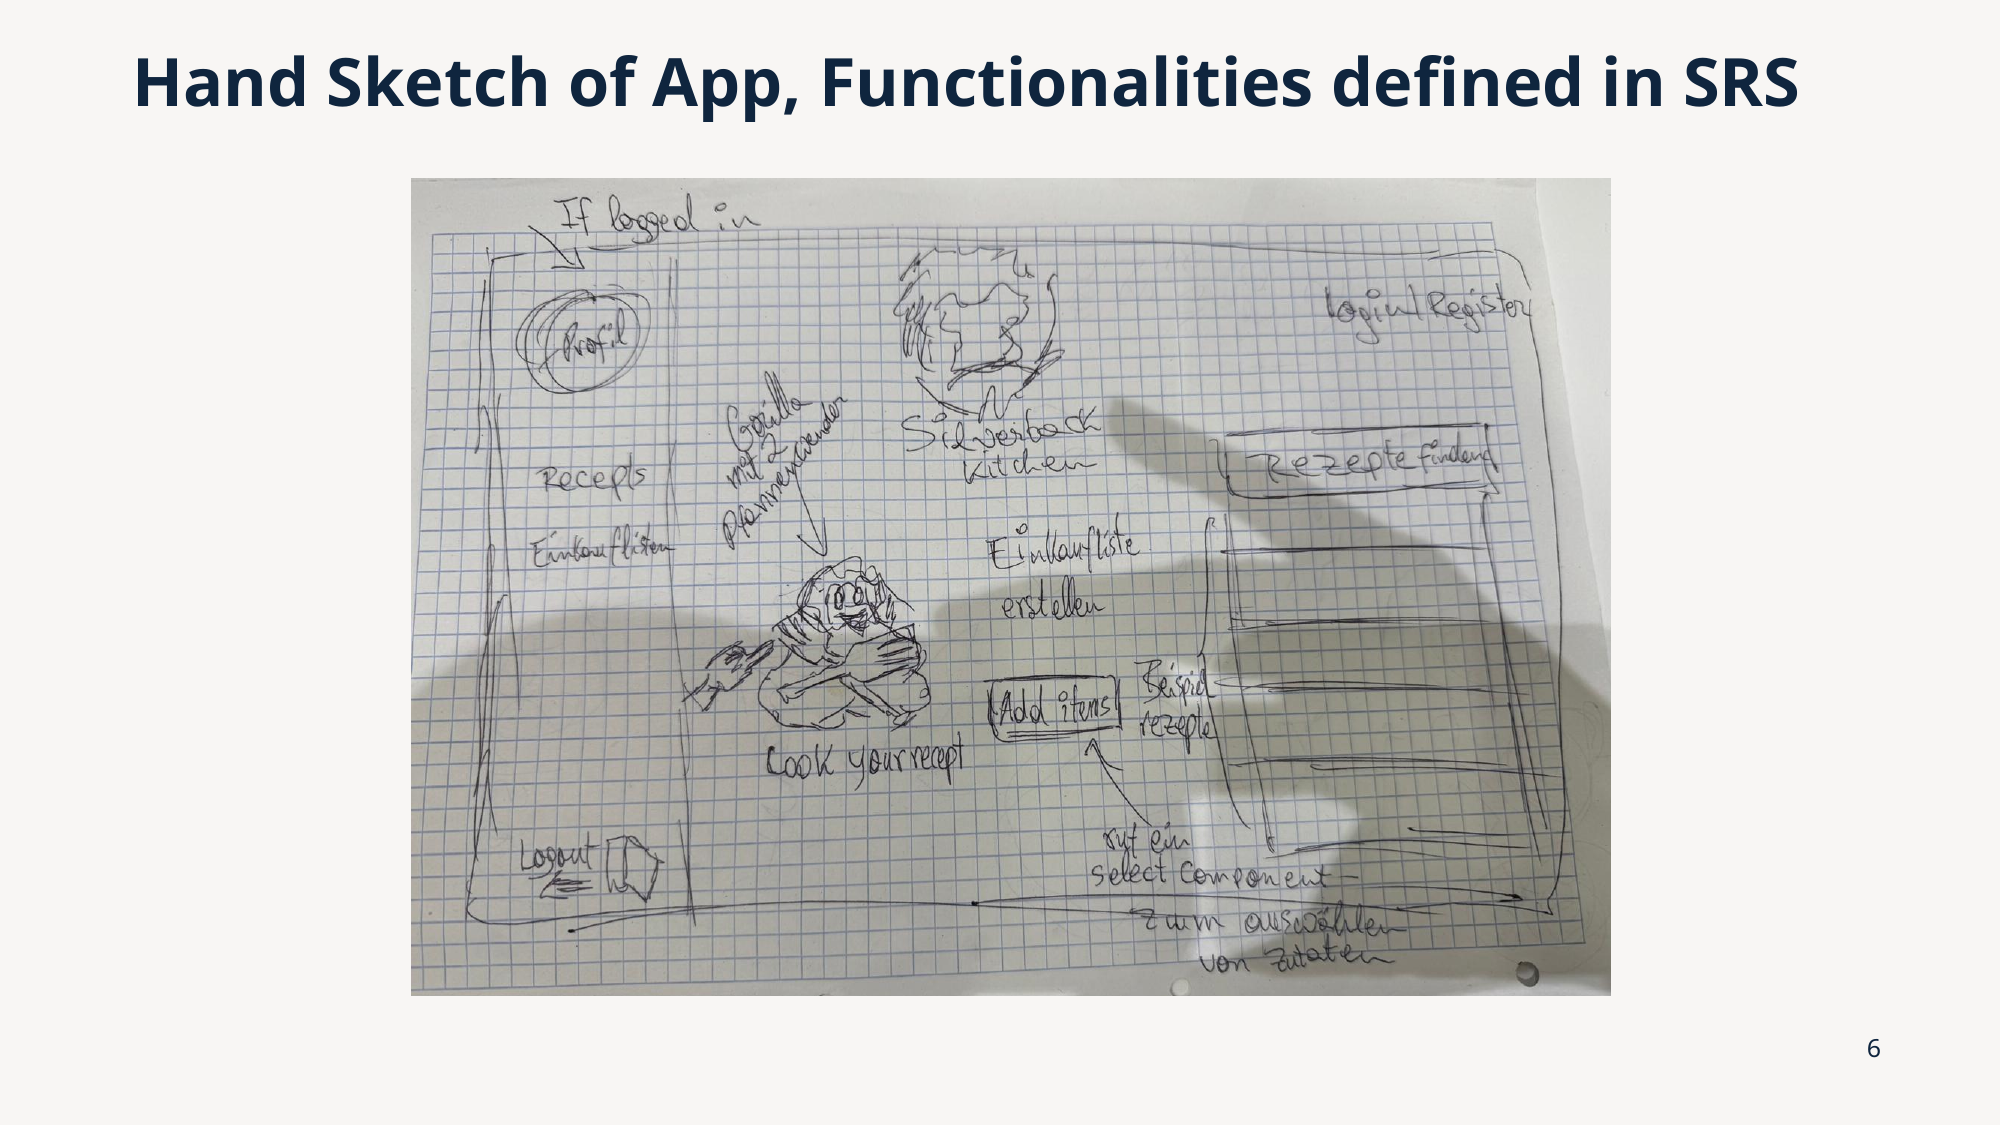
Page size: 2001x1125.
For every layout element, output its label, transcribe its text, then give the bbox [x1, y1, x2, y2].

picture [411, 178, 1611, 996]
slide_number 6 [1836, 1020, 1912, 1080]
title Hand Sketch of App, Functionalities defined in SRS [76, 15, 1858, 155]
